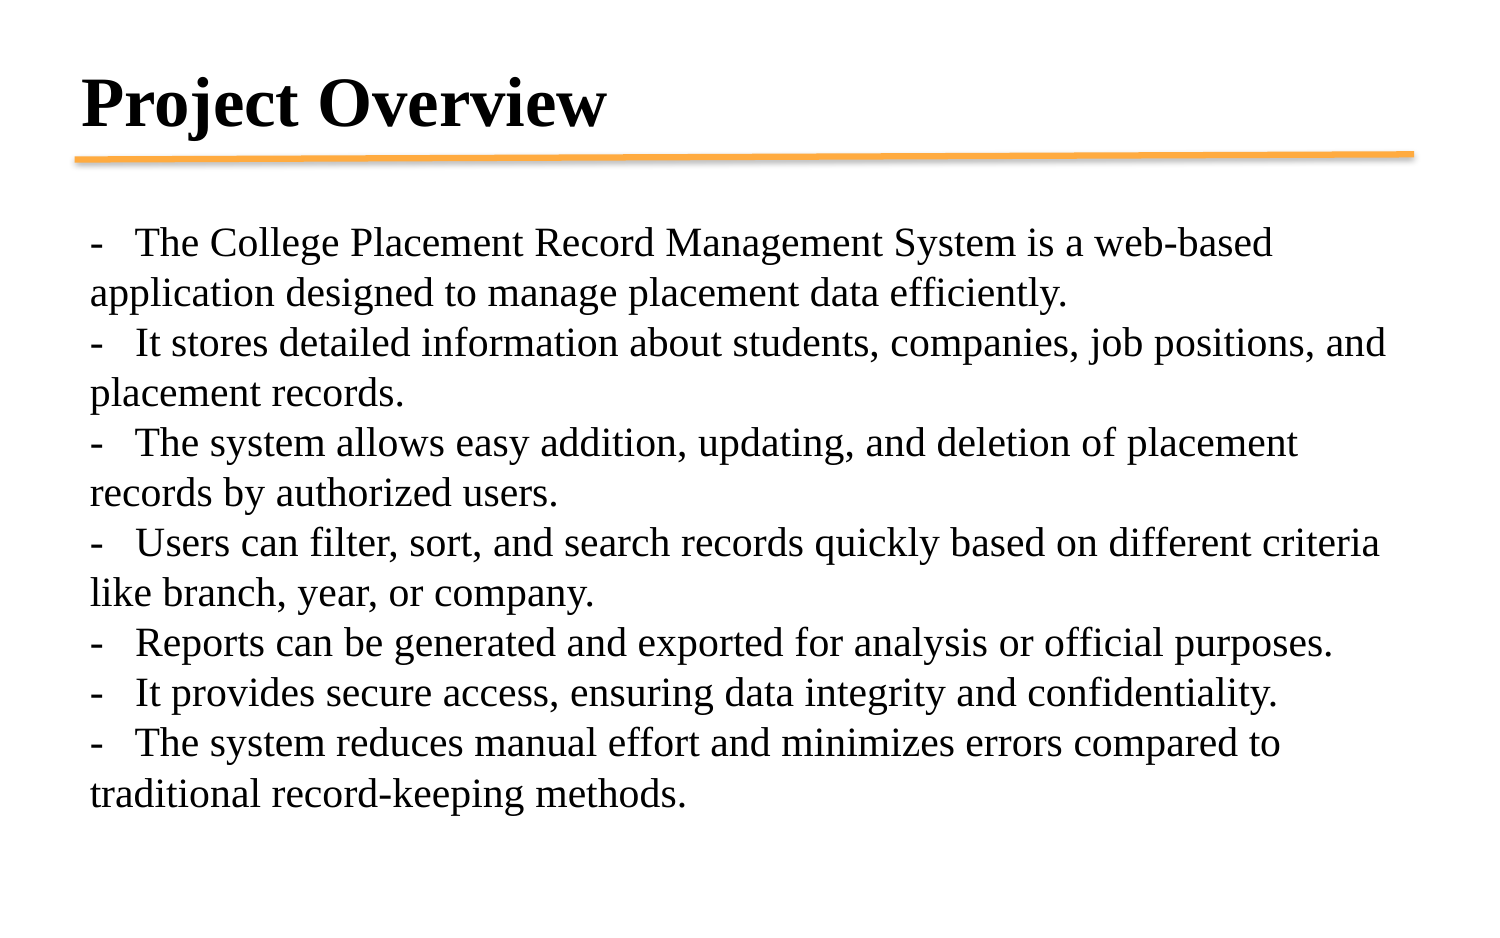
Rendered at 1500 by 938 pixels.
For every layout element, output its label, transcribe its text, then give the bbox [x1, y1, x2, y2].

text_box - The College Placement Record Management System is a web-based application designed to manage placement data efficiently. - It stores detailed information about students, companies, job positions, and placement records. - The system allows easy addition, updating, and deletion of placement records by authorized users. - Users can filter, sort, and search records quickly based on different criteria like branch, year, or company. - Reports can be generated and exported for analysis or official purposes. - It provides secure access, ensuring data integrity and confidentiality. - The system reduces manual effort and minimizes errors compared to traditional record-keeping methods. [74, 207, 1415, 873]
text_box Project Overview [66, 49, 1500, 157]
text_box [74, 154, 1415, 160]
